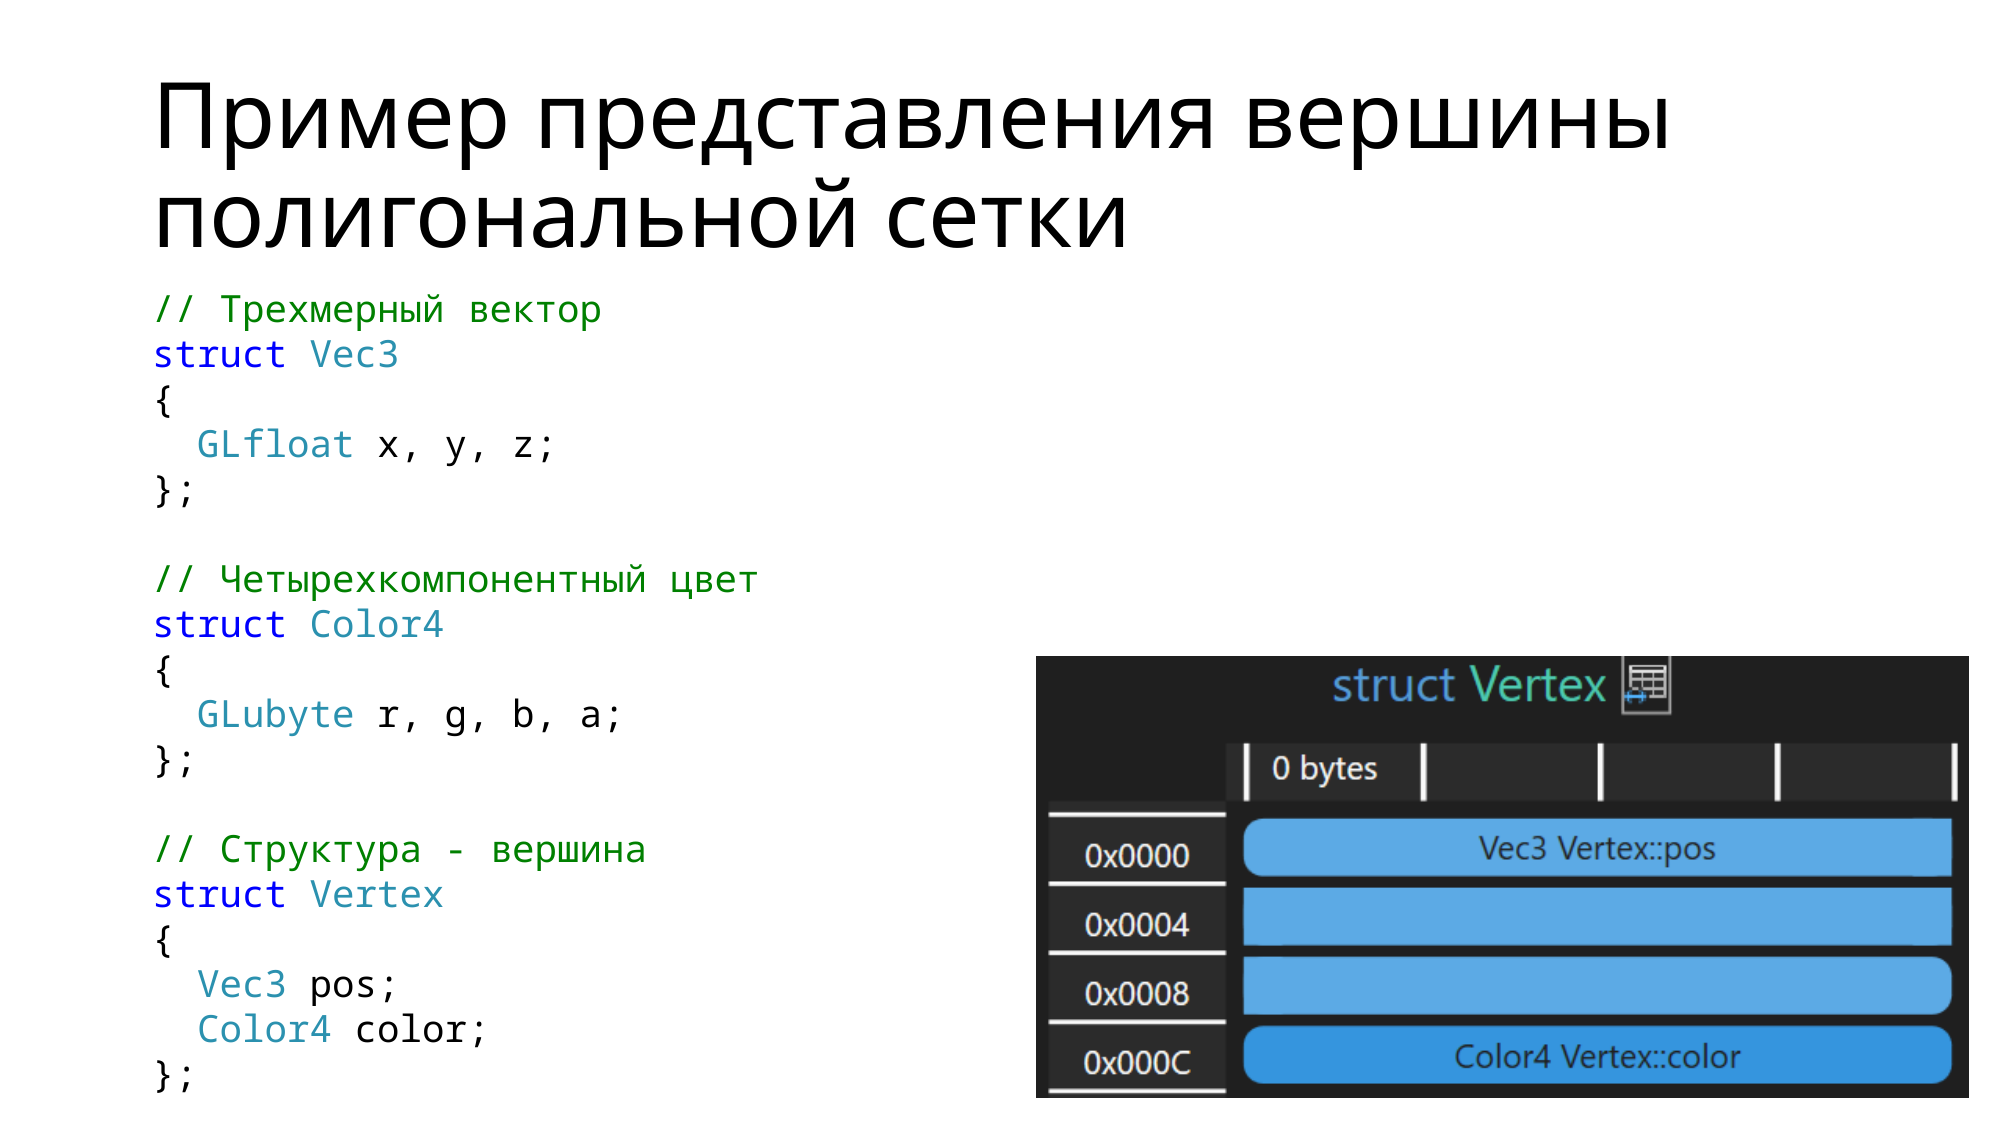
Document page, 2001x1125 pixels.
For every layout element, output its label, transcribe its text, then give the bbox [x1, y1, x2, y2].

text_box // Трехмерный вектор struct Vec3 { GLfloat x, y, z; }; // Четырехкомпонентный цвет struct Color4 { GLubyte r, g, b, a; }; // Структура - вершина struct Vertex { Vec3 pos; Color4 color; }; [137, 277, 1138, 1102]
picture [1036, 656, 1969, 1098]
title Пример представления вершины полигональной сетки [137, 59, 1863, 278]
